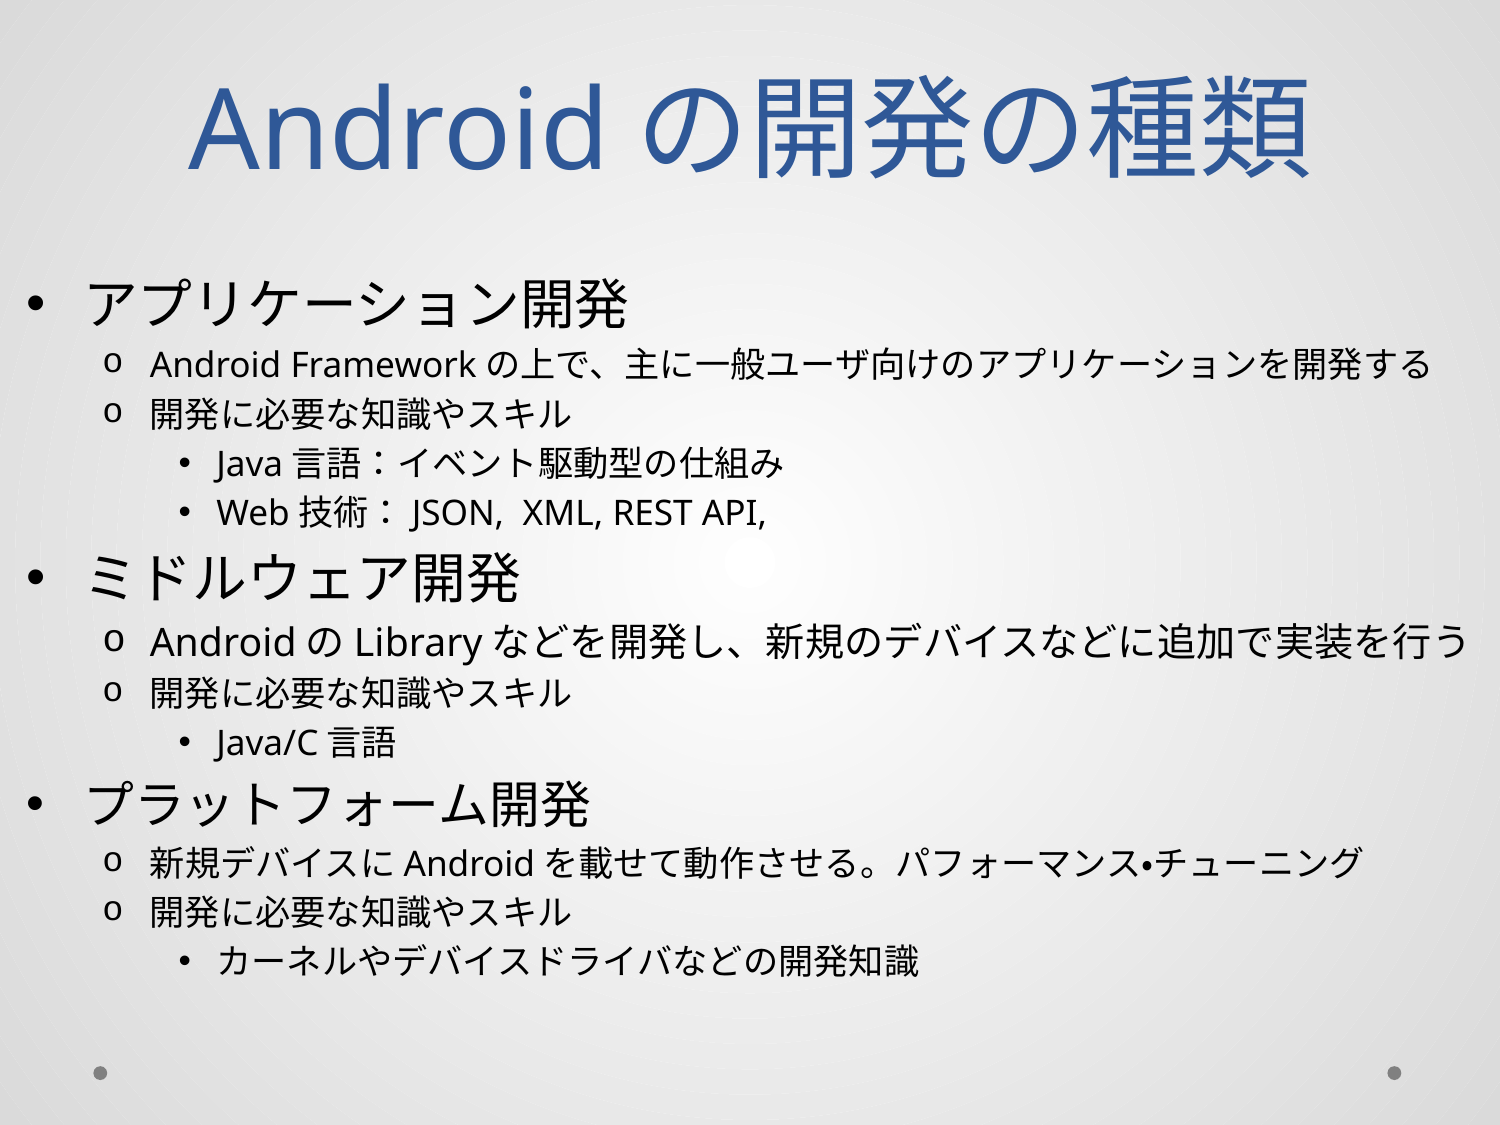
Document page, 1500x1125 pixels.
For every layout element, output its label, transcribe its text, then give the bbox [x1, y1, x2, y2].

list アプリケーション開発 Android Frameworkの上で、主に一般ユーザ向けのアプリケーションを開発する 開発に必要な知識やスキル Java言語：イベント駆動型の仕組み Web技術：JSON, XML, REST API, ミドルウェア開発 AndroidのLibraryなどを開発し、新規のデバイスなどに追加で実装を行う 開発に必要な知識やスキル Java/C言語 プラットフォーム開発 新規デバイスにAndroidを載せて動作させる。パフォーマンス・チューニング 開発に必要な知識やスキル カーネルやデバイスドライバなどの開発知識 [11, 262, 1500, 1005]
title Androidの開発の種類 [75, 0, 1425, 262]
